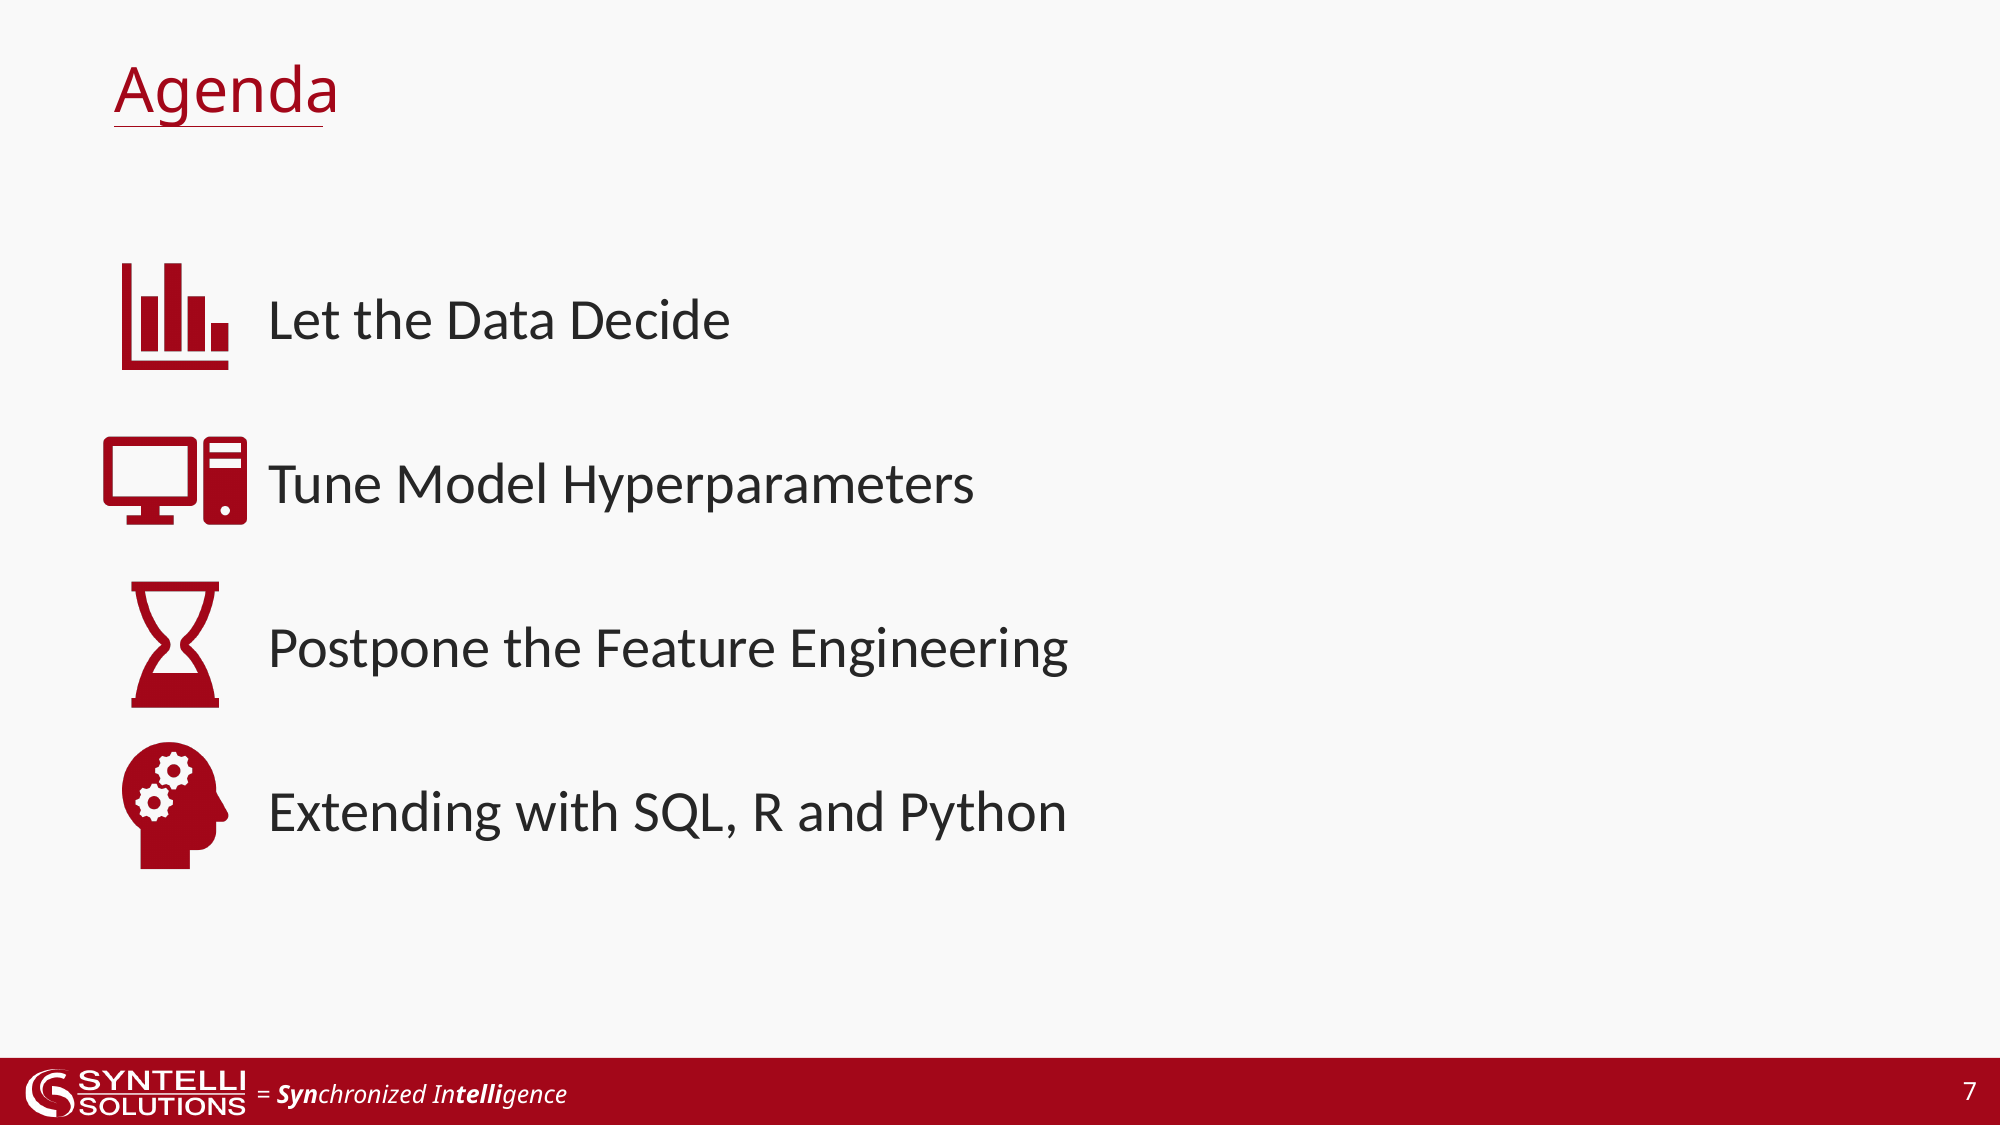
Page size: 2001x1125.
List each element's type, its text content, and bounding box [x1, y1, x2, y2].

list Agenda [100, 51, 1825, 127]
picture [25, 1065, 248, 1119]
slide_number 7 [1829, 1062, 1993, 1122]
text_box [100, 241, 1778, 884]
